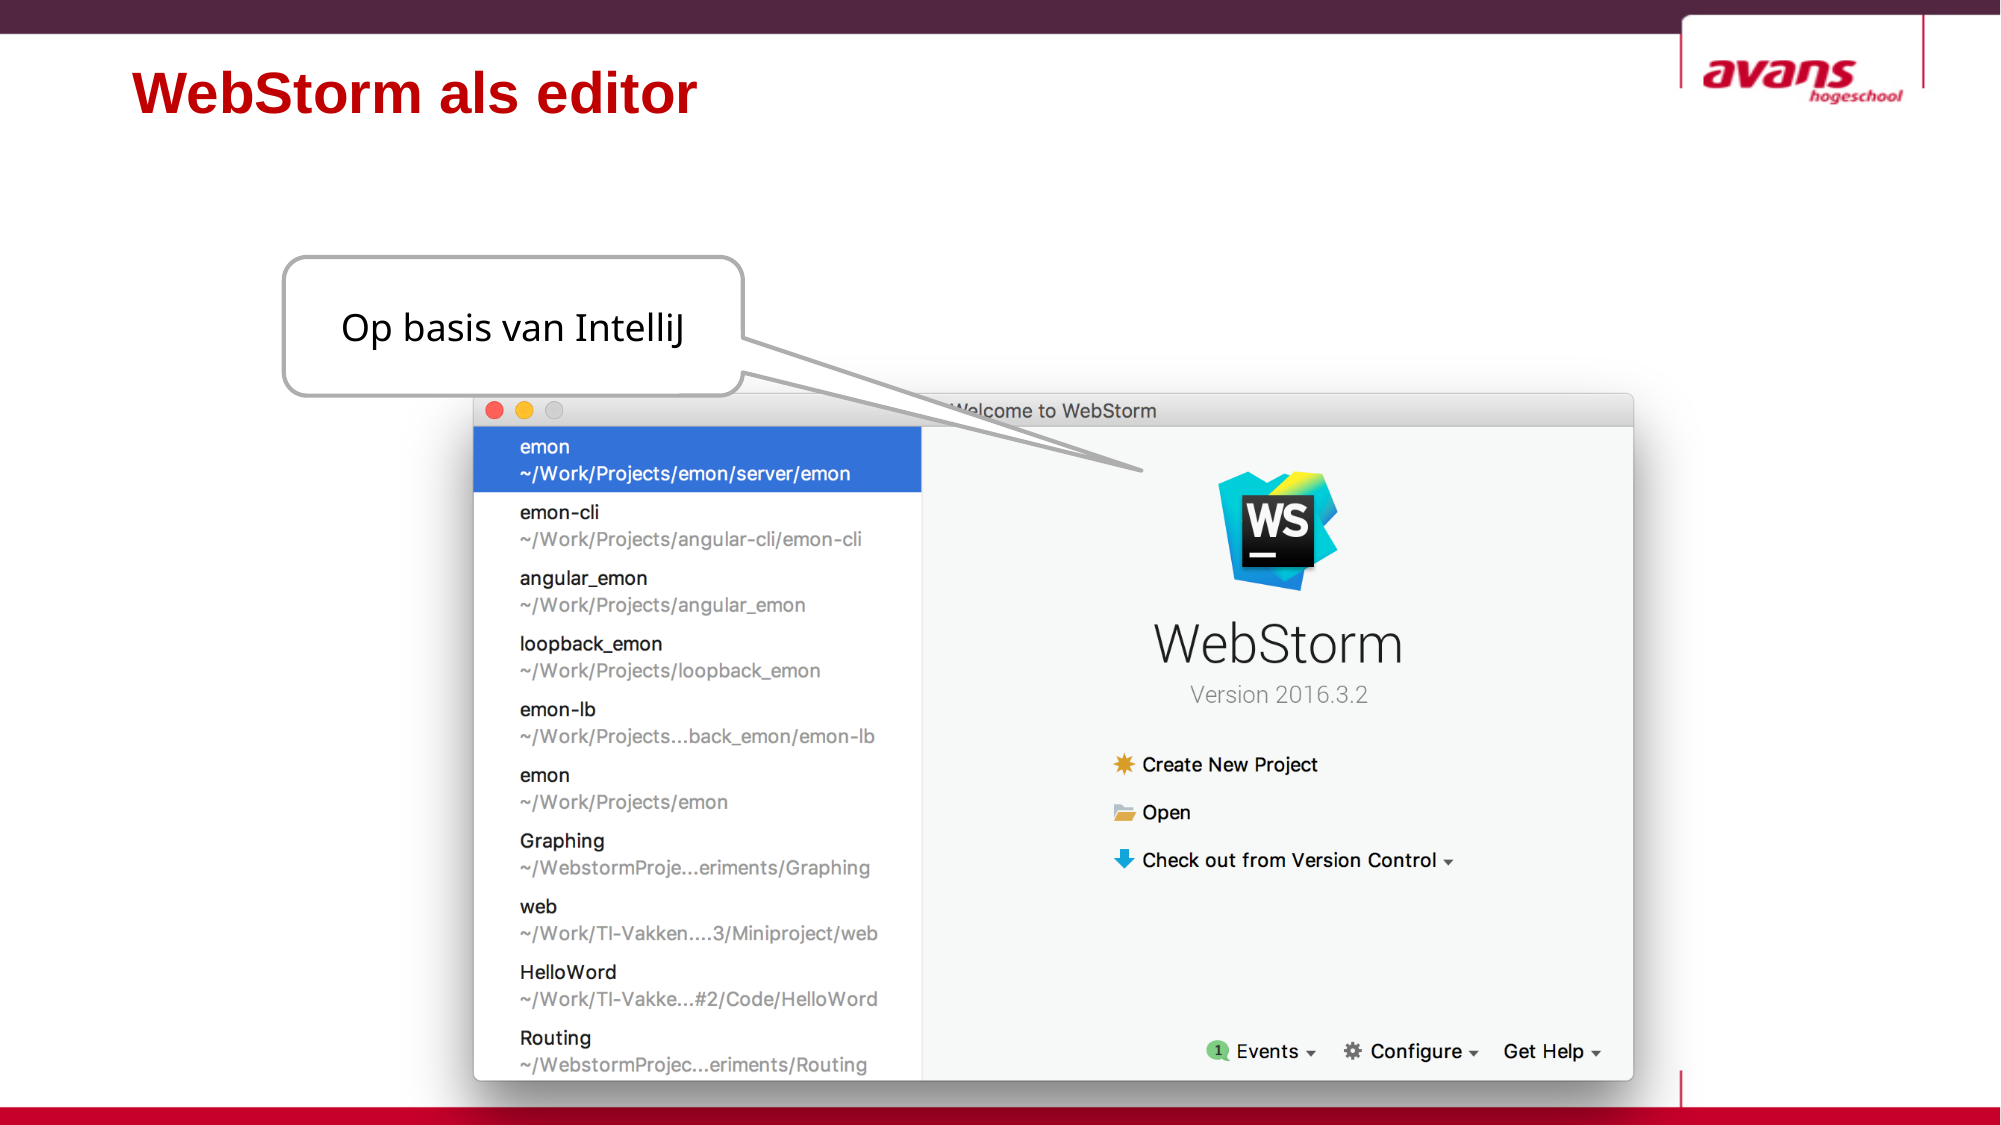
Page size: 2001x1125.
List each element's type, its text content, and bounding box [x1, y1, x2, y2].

text_box Op basis van IntelliJ [281, 254, 769, 398]
picture [0, 0, 2001, 1125]
title WebStorm als editor [117, 46, 1890, 225]
